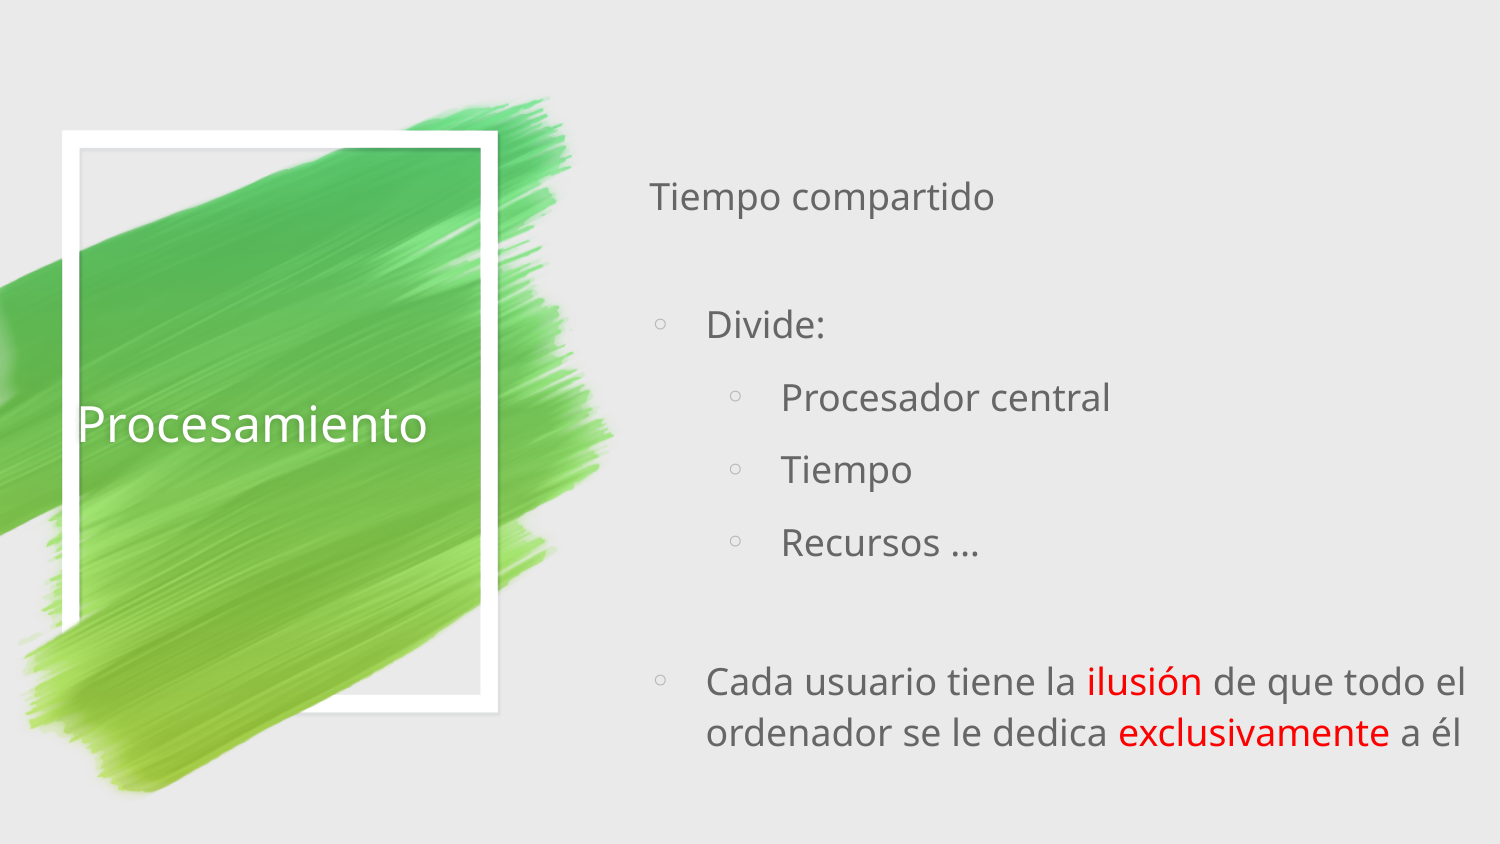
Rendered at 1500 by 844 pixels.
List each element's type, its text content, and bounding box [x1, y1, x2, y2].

title Procesamiento [76, 149, 491, 696]
list Tiempo compartido Divide: Procesador central Tiempo Recursos … Cada usuario tiene la ilusión de que todo el ordenador se le dedica exclusivamente a él [630, 132, 1471, 788]
picture [0, 0, 1500, 844]
